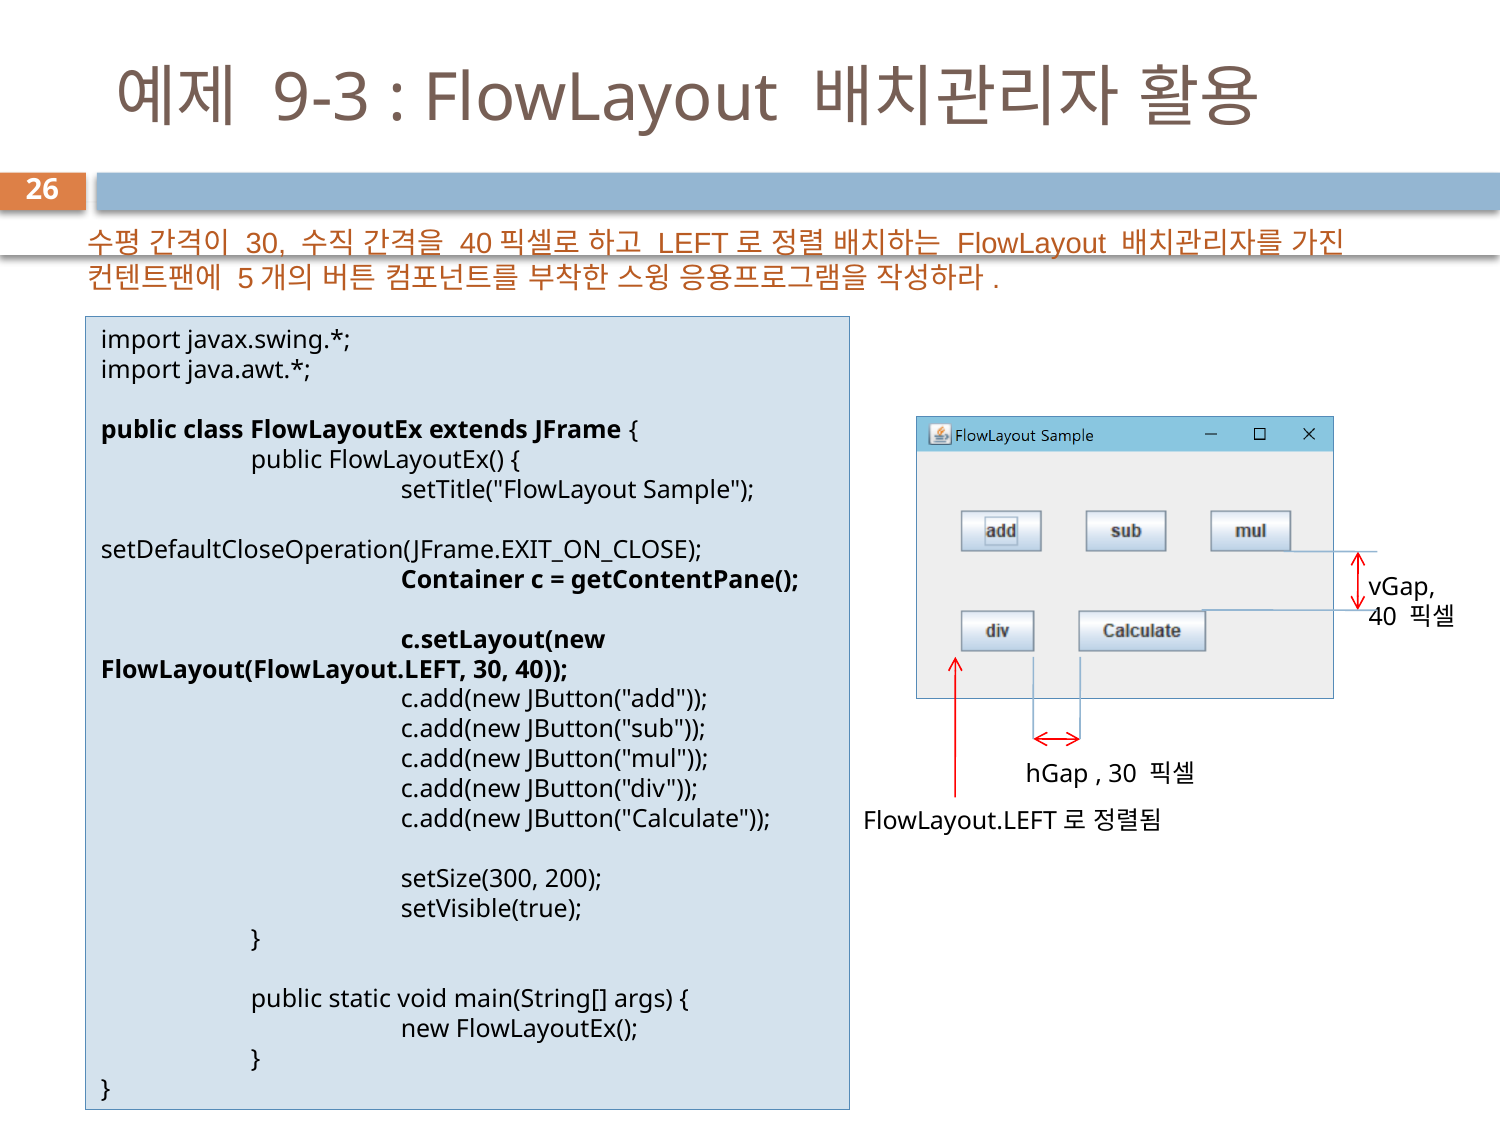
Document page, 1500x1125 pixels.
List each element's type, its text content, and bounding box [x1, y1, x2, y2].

text_box import javax.swing.*; import java.awt.*; public class FlowLayoutEx extends JFrame { public FlowLayoutEx() { setTitle("FlowLayout Sample"); setDefaultCloseOperation(JFrame.EXIT_ON_CLOSE); Container c = getContentPane(); c.setLayout(new FlowLayout(FlowLayout.LEFT, 30, 40)); c.add(new JButton("add")); c.add(new JButton("sub")); c.add(new JButton("mul")); c.add(new JButton("div")); c.add(new JButton("Calculate")); setSize(300, 200); setVisible(true); } public static void main(String[] args) { new FlowLayoutEx(); } } [85, 316, 850, 1110]
text_box 수평 간격이 30, 수직 간격을 40픽셀로 하고 LEFT로 정렬 배치하는 FlowLayout 배치관리자를 가진 컨텐트팬에 5개의 버튼 컴포넌트를 부착한 스윙 응용프로그램을 작성하라. [72, 216, 1466, 302]
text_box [849, 415, 1472, 844]
slide_number 26 [0, 170, 87, 211]
title 예제 9-3 : FlowLayout 배치관리자 활용 [100, 37, 1438, 149]
